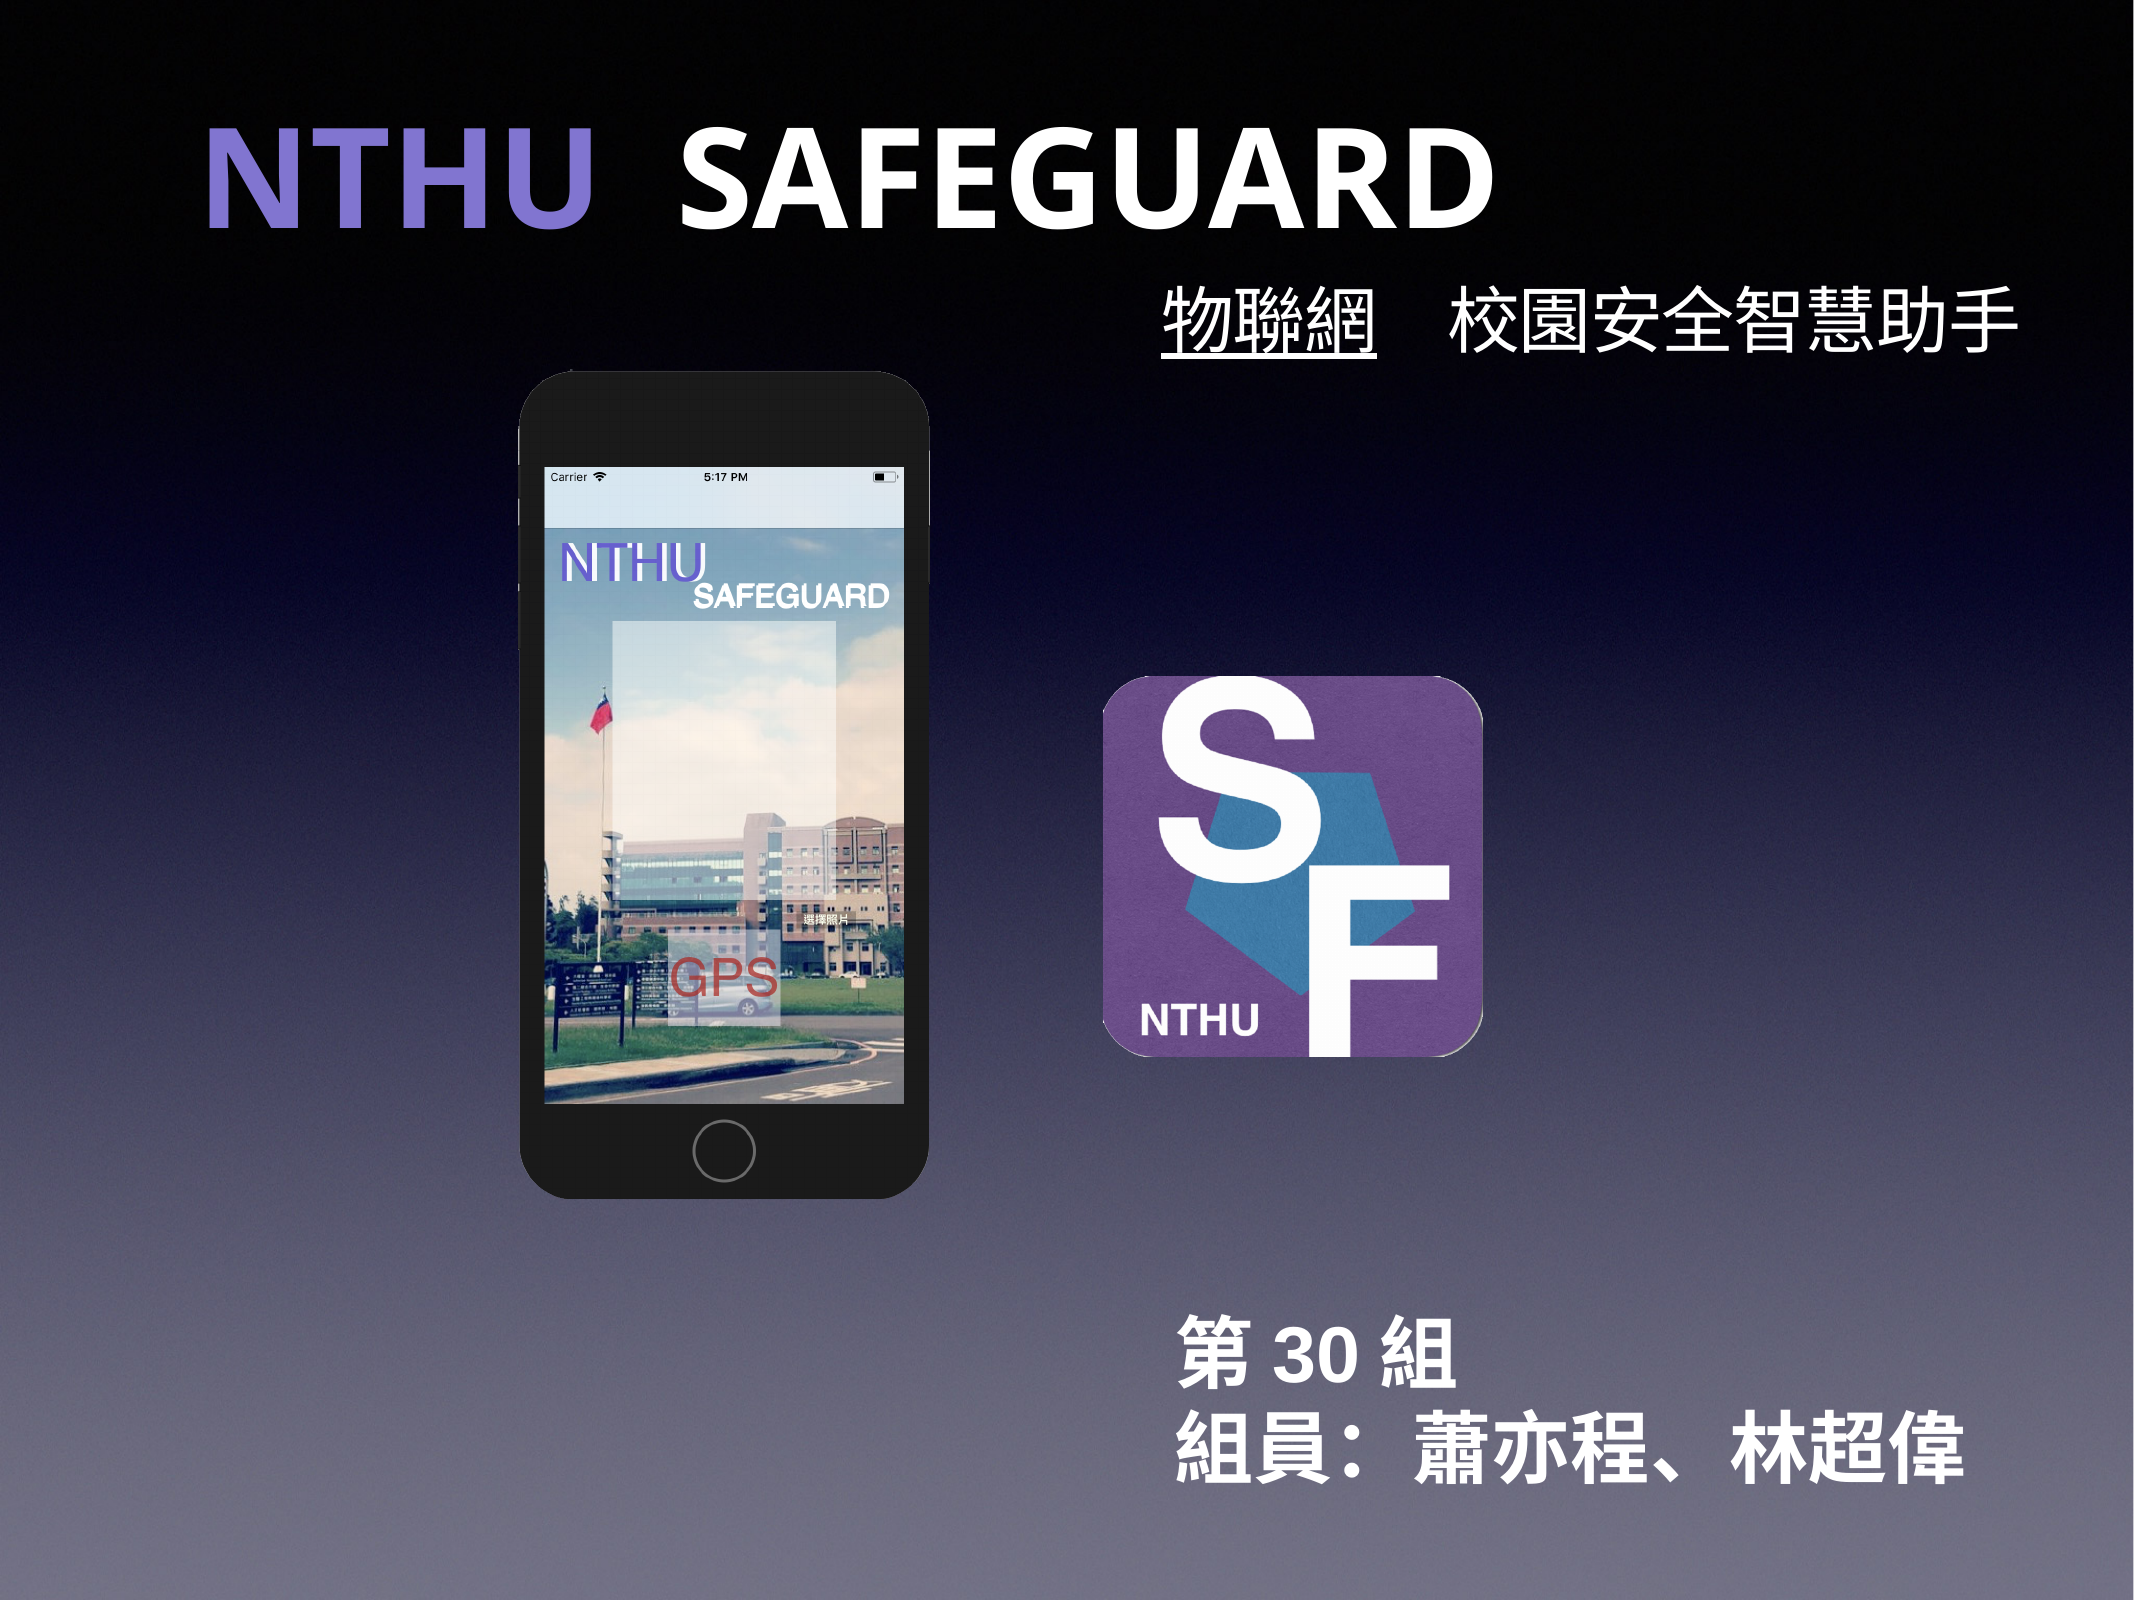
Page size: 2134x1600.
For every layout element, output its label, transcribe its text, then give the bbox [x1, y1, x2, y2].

picture [0, 0, 2134, 1600]
text_box NTHU SAFEGUARD [188, 80, 1509, 265]
text_box 物聯網 [1153, 266, 1386, 371]
text_box 校園安全智慧助手 [1438, 266, 2030, 371]
text_box 第30組 組員：蕭亦程、林超偉 [1166, 1295, 1976, 1502]
